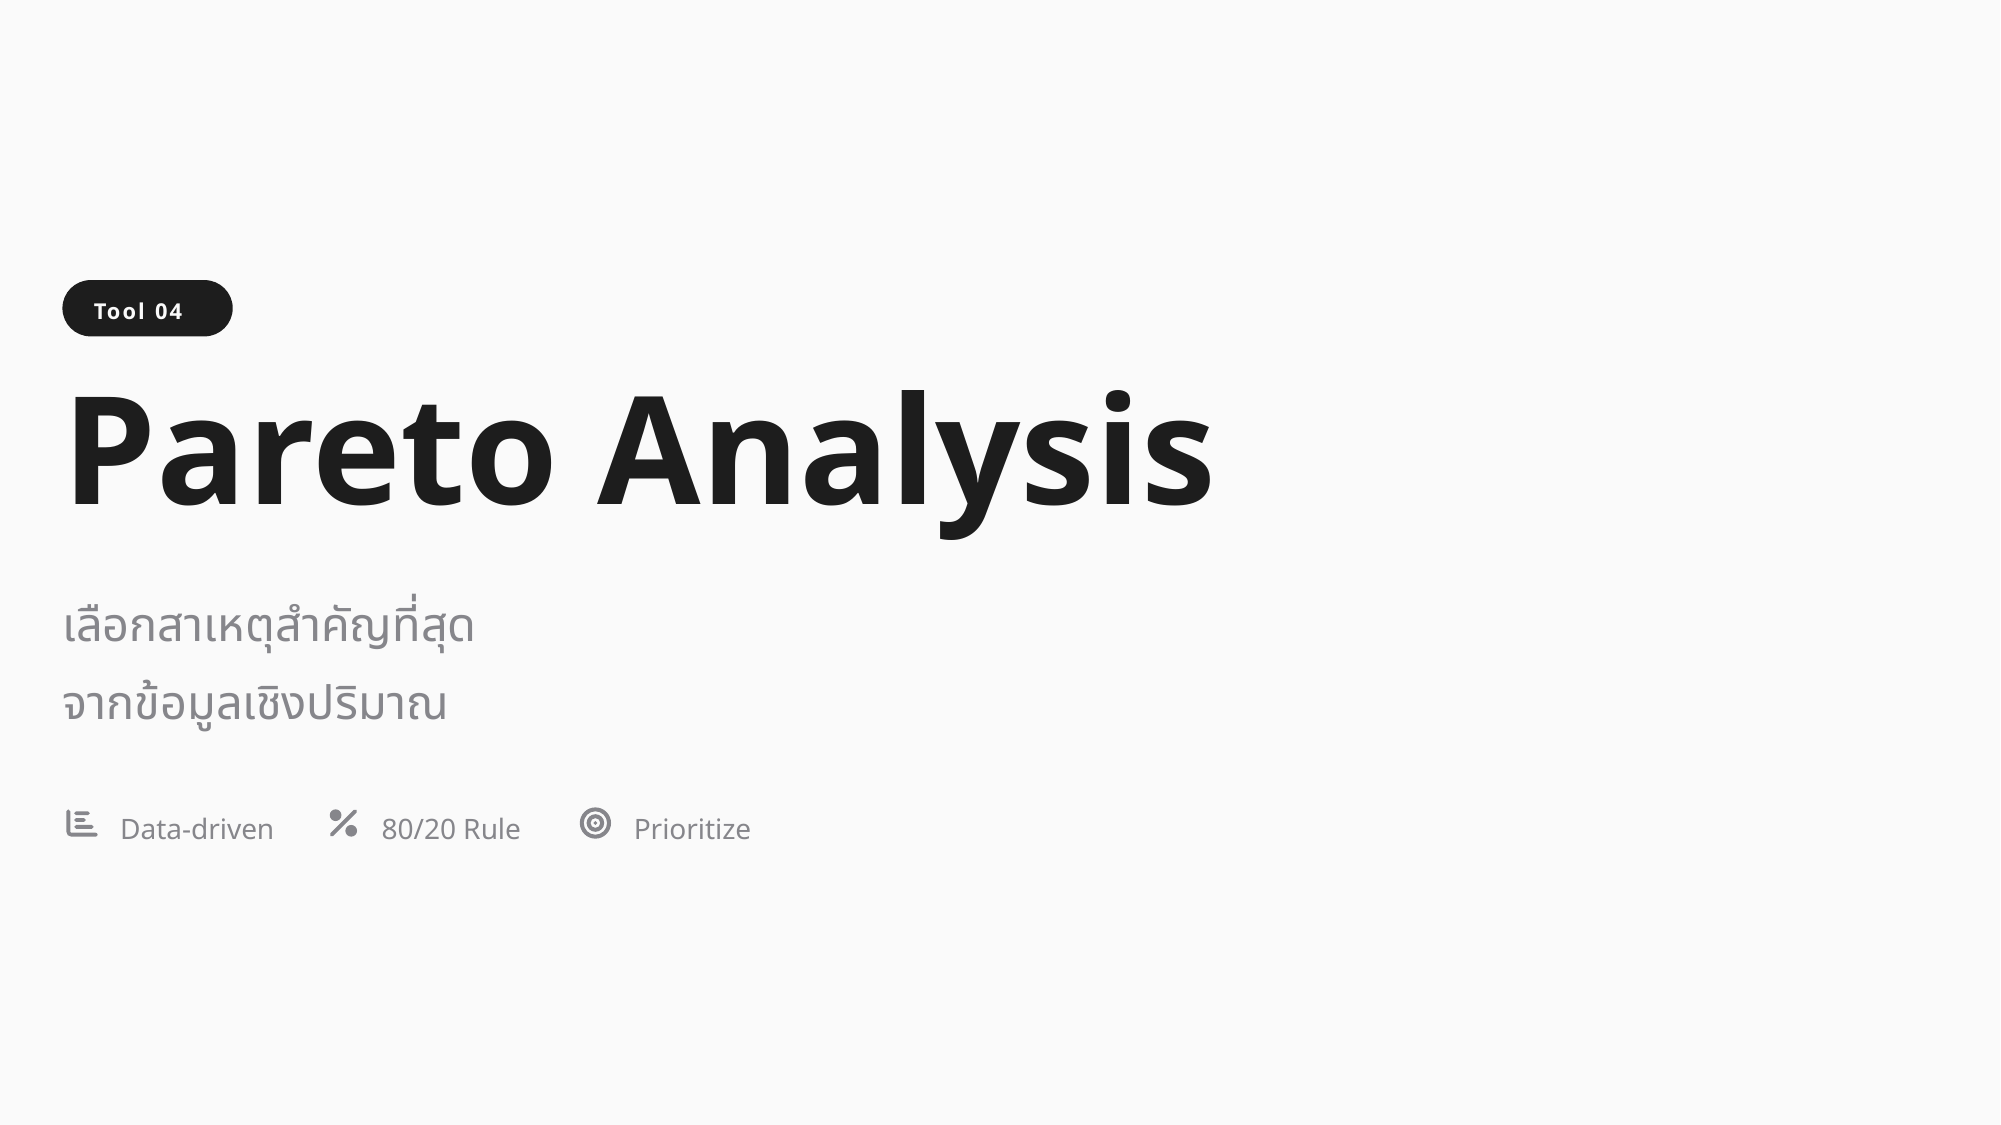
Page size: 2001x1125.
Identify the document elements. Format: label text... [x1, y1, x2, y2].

text_box [329, 809, 342, 822]
text_box [579, 807, 612, 839]
text_box [330, 809, 357, 837]
text_box Data-driven [120, 801, 288, 845]
text_box [66, 809, 98, 837]
text_box [345, 824, 358, 837]
text_box Prioritize [633, 801, 762, 845]
text_box 80/20 Rule [381, 801, 540, 845]
text_box Pareto Analysis [62, 386, 2000, 537]
text_box [62, 280, 233, 337]
text_box เลือกสาเหตุสำคัญที่สุด จากข้อมูลเชิงปริมาณ [62, 573, 1286, 727]
text_box Tool 04 [93, 292, 213, 324]
